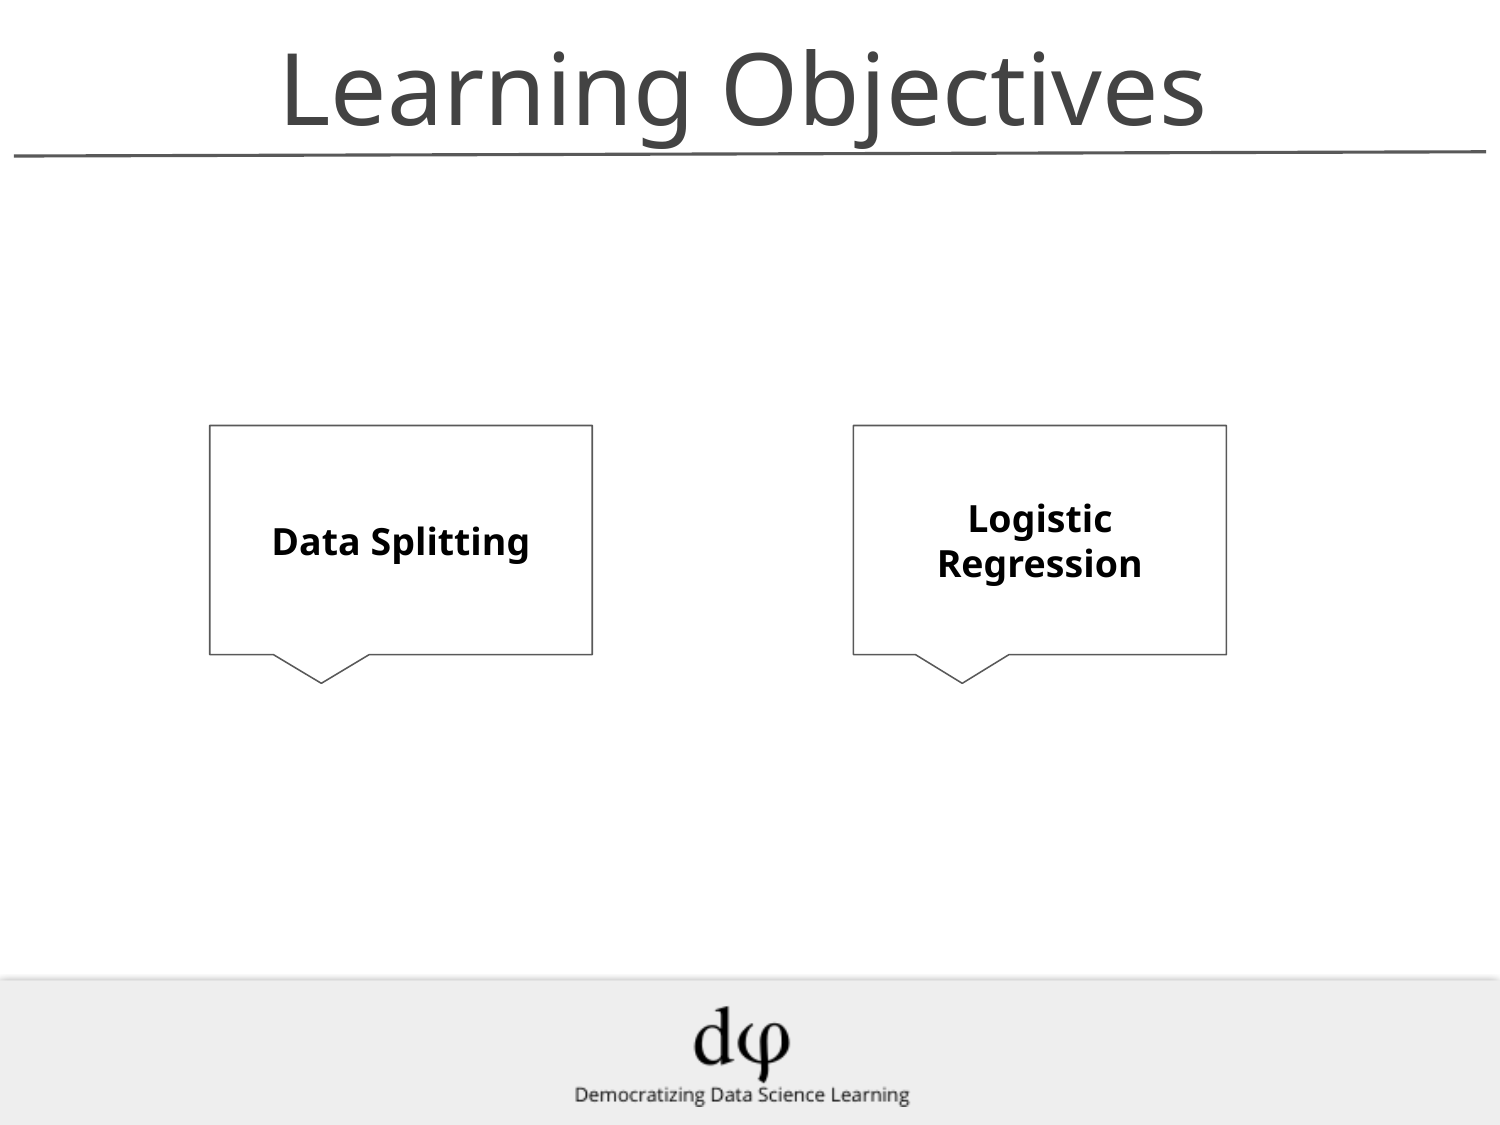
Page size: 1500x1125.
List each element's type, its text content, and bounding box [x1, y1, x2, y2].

text_box Data Splitting [209, 425, 593, 684]
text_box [0, 980, 1500, 1125]
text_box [13, 151, 1487, 157]
text_box Learning Objectives [195, 27, 1292, 150]
text_box Logistic Regression [853, 425, 1227, 684]
